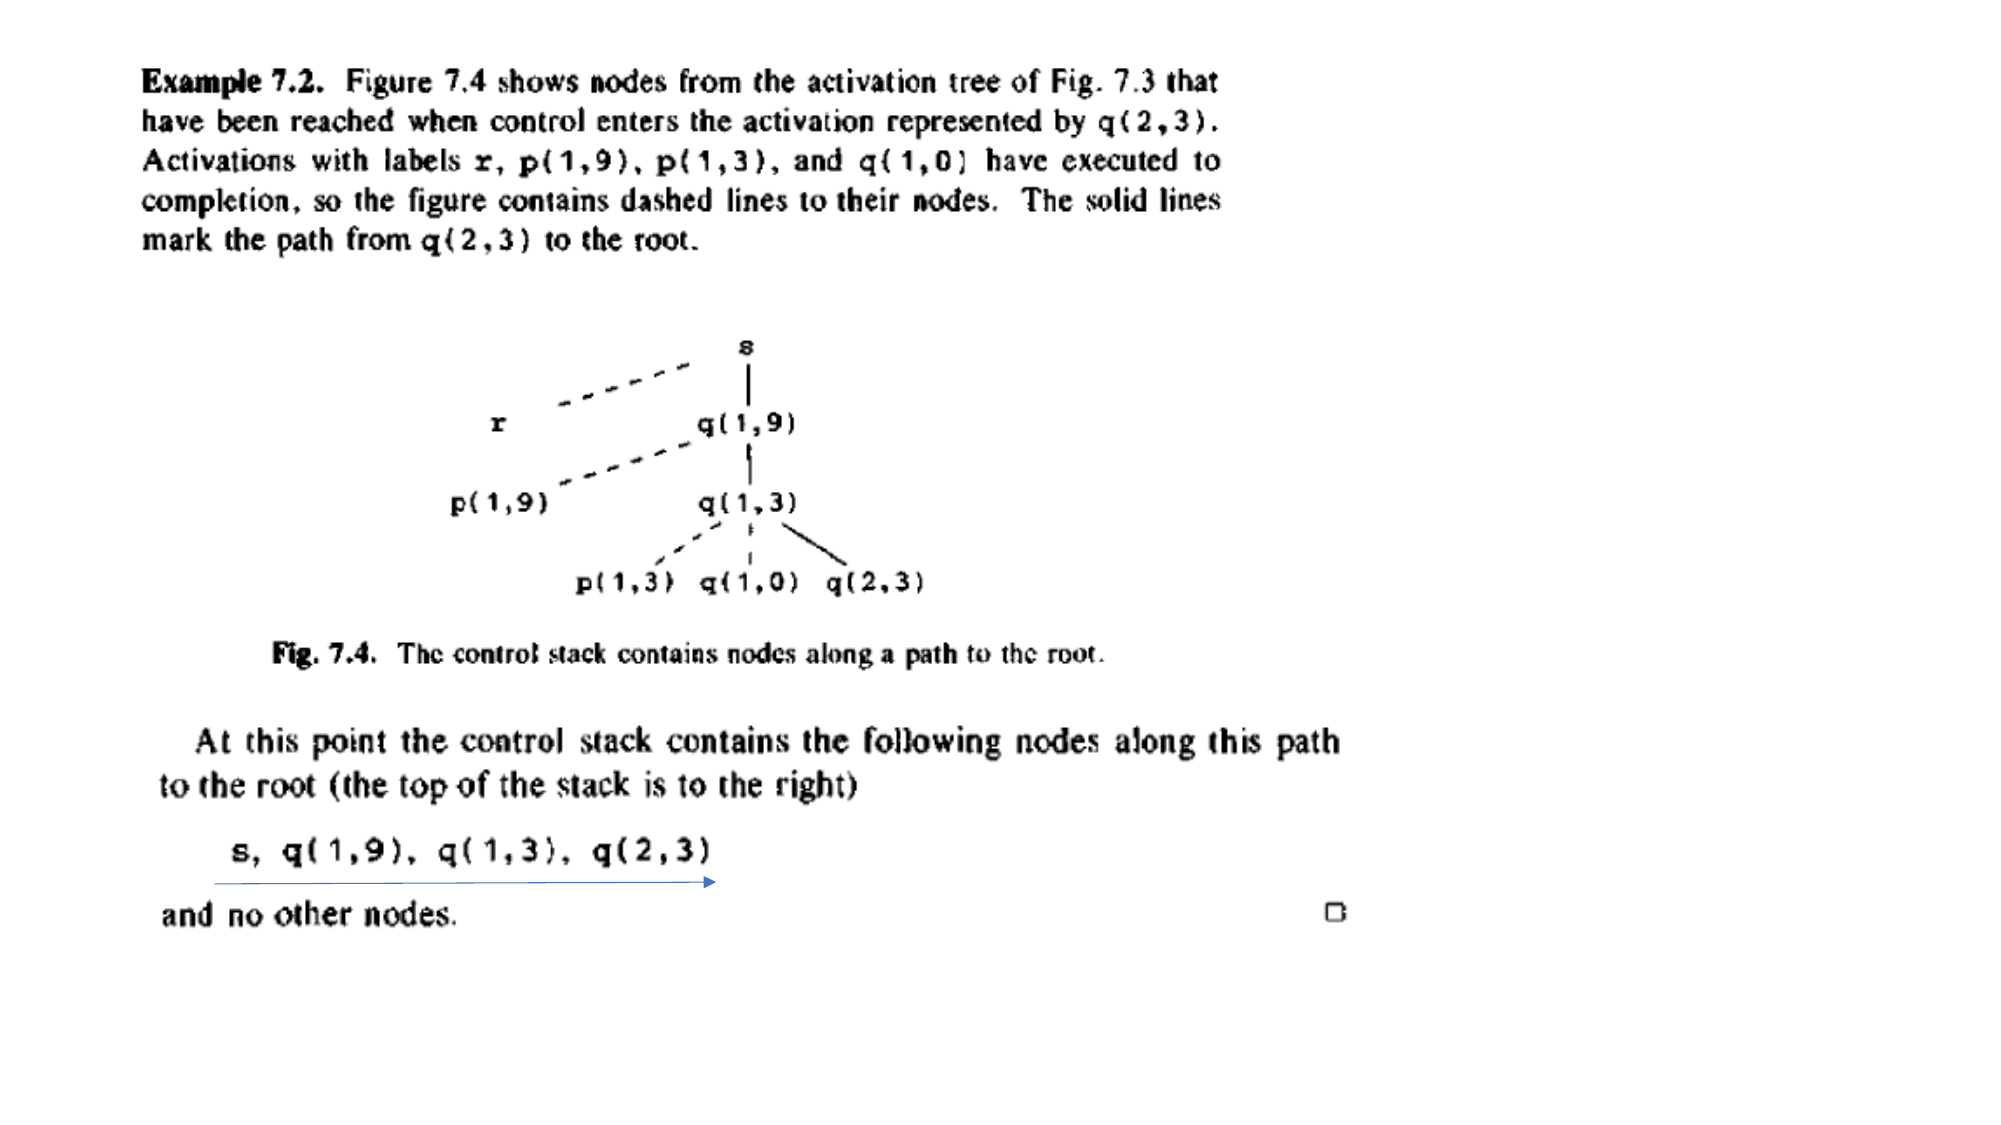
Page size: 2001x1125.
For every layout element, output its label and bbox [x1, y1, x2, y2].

picture [133, 60, 1395, 955]
